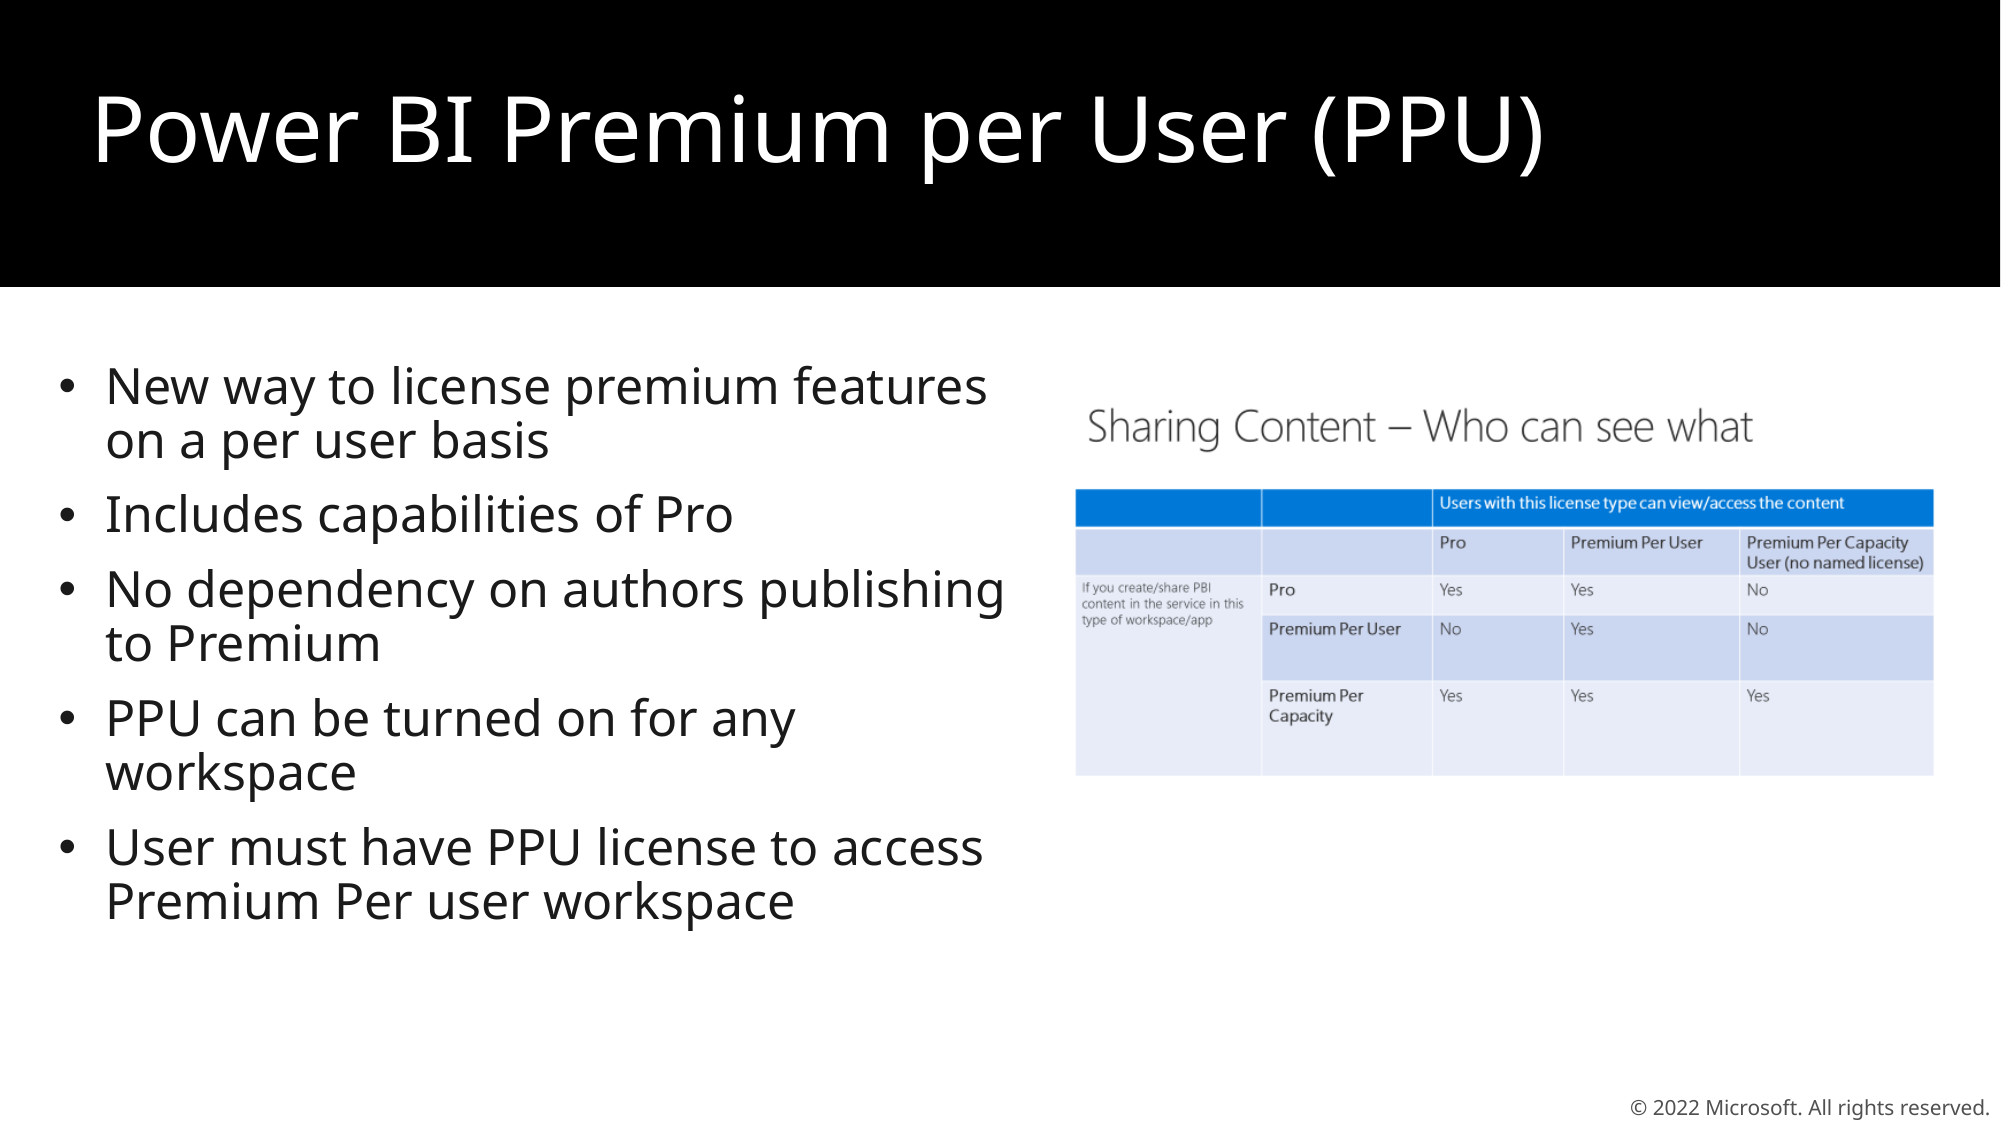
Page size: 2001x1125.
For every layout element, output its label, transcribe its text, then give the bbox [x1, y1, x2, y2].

text_box © 2022 Microsoft. All rights reserved. [1587, 1088, 2000, 1125]
picture [1055, 374, 1976, 892]
title Power BI Premium per User (PPU) [75, 63, 1919, 178]
text_box New way to license premium features on a per user basis Includes capabilities of Pro No dependency on authors publishing to Premium PPU can be turned on for any workspace User must have PPU license to access Premium Per user workspace [24, 353, 1034, 1047]
